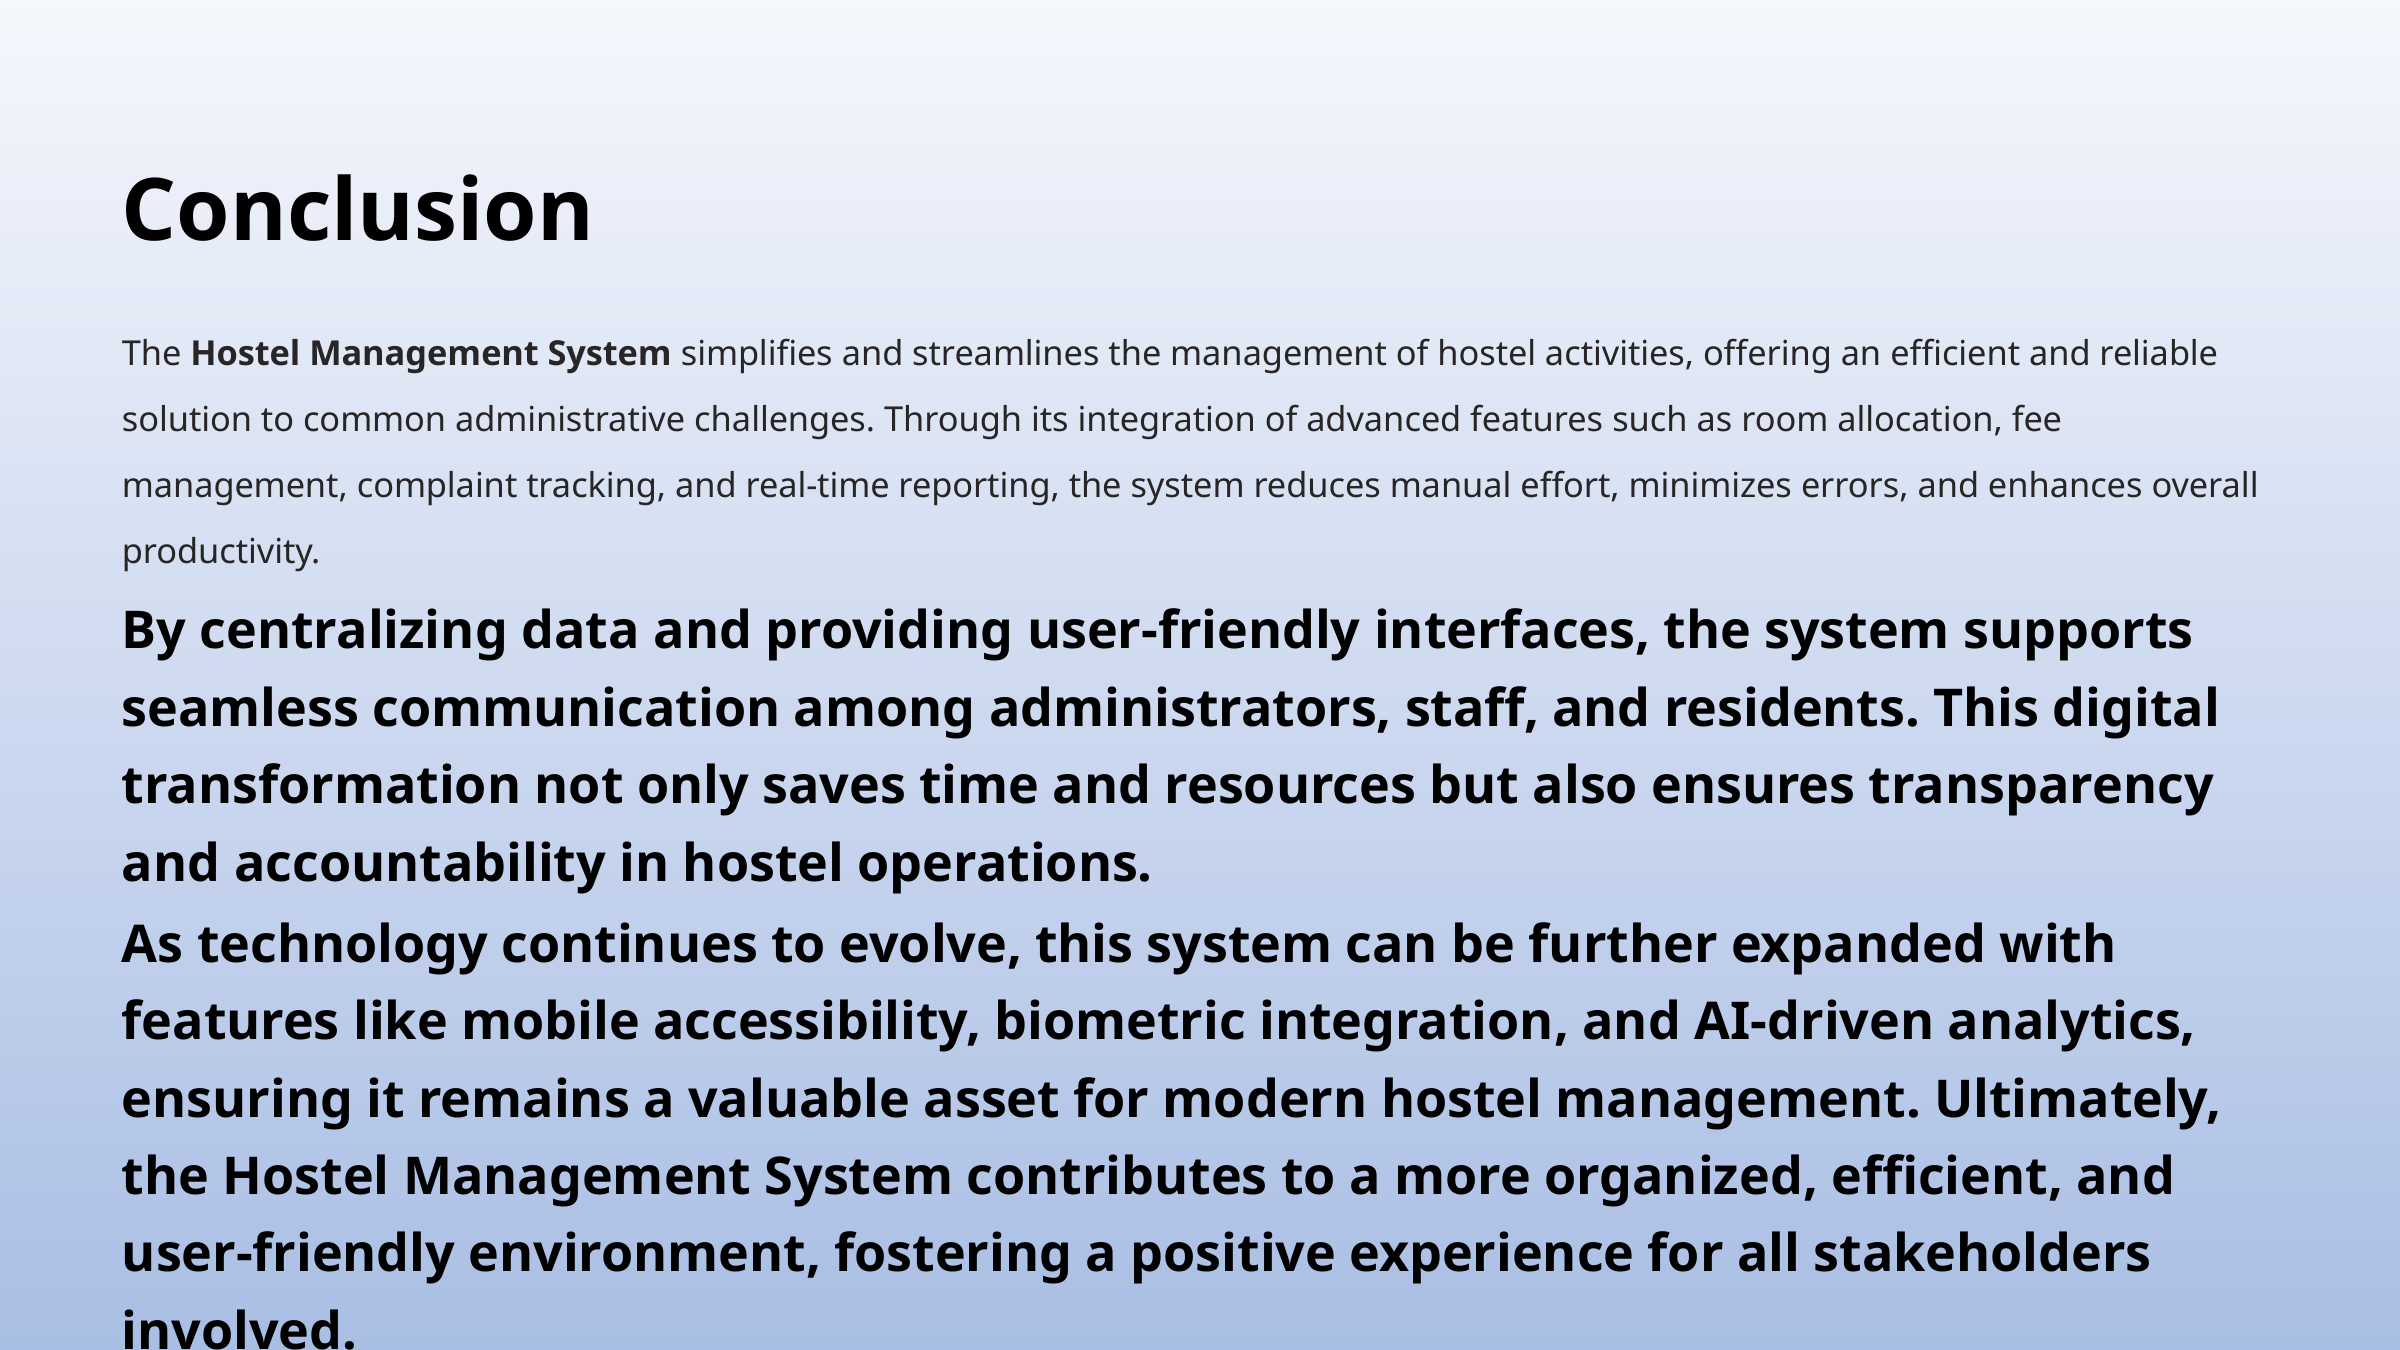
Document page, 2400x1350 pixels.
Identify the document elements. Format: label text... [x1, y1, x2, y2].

text_box The Hostel Management System simplifies and streamlines the management of hostel activities, offering an efficient and reliable solution to common administrative challenges. Through its integration of advanced features such as room allocation, fee management, complaint tracking, and real-time reporting, the system reduces manual effort, minimizes errors, and enhances overall productivity. [121, 306, 2279, 530]
text_box By centralizing data and providing user-friendly interfaces, the system supports seamless communication among administrators, staff, and residents. This digital transformation not only saves time and resources but also ensures transparency and accountability in hostel operations. [121, 581, 2279, 843]
text_box Conclusion [121, 128, 993, 238]
text_box As technology continues to evolve, this system can be further expanded with features like mobile accessibility, biometric integration, and AI-driven analytics, ensuring it remains a valuable asset for modern hostel management. Ultimately, the Hostel Management System contributes to a more organized, efficient, and user-friendly environment, fostering a positive experience for all stakeholders involved. [121, 895, 2279, 1222]
